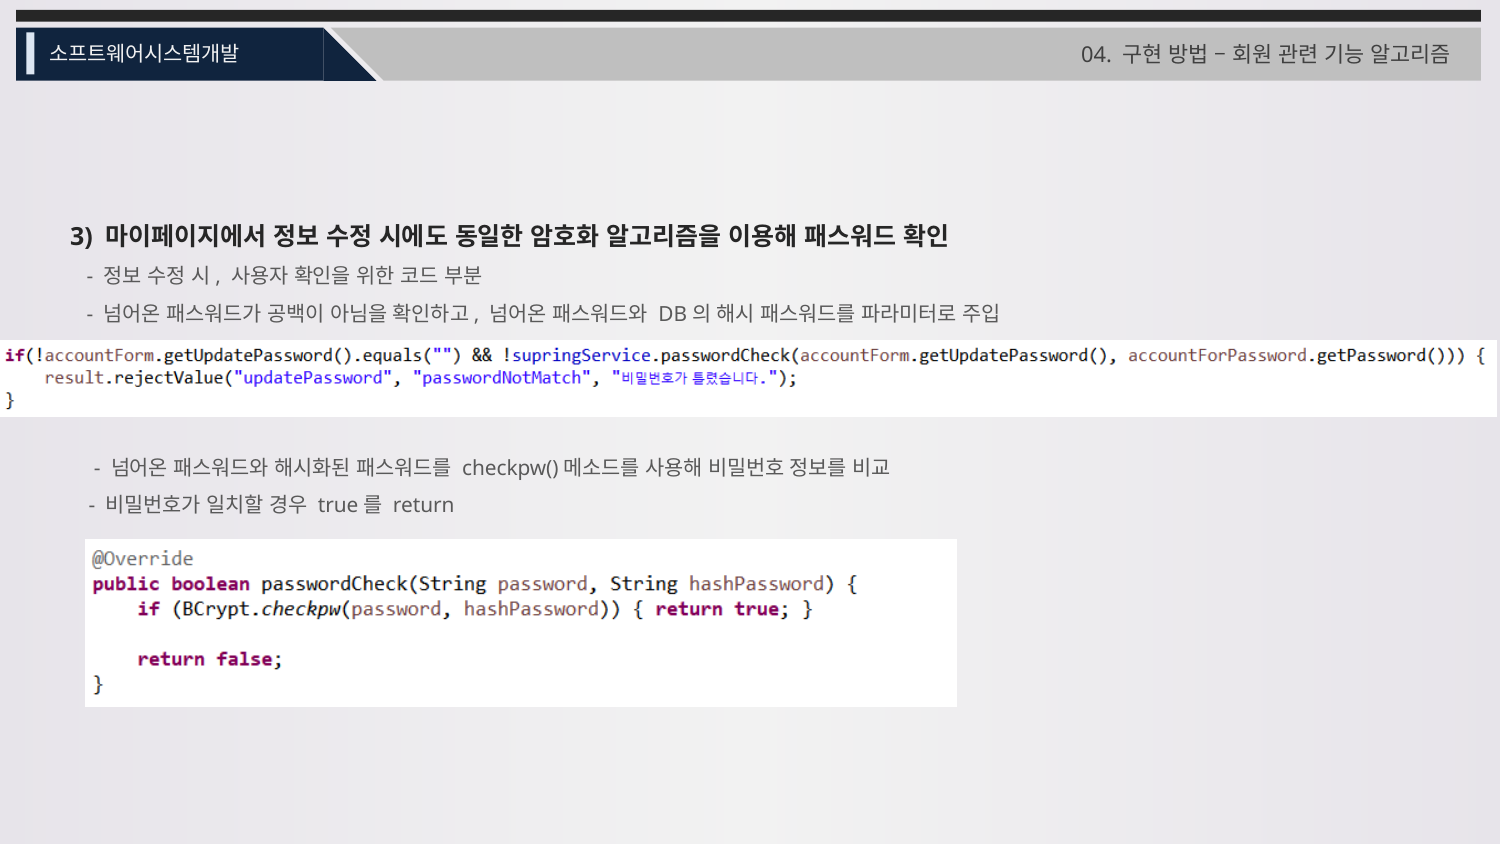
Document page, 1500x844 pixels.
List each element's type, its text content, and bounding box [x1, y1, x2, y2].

text_box - 넘어온 패스워드와 해시화된 패스워드를 checkpw()메소드를 사용해 비밀번호 정보를 비교 - 비밀번호가 일치할 경우 true를 return [73, 434, 1011, 525]
text_box 3) 마이페이지에서 정보 수정 시에도 동일한 암호화 알고리즘을 이용해 패스워드 확인 - 정보 수정 시, 사용자 확인을 위한 코드 부분 - 넘어온 패스워드가 공백이 아님을 확인하고, 넘어온 패스워드와 DB의 해시 패스워드를 파라미터로 주입 [55, 198, 1076, 333]
text_box [24, 30, 37, 76]
picture [0, 340, 1498, 417]
picture [85, 539, 957, 707]
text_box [330, 27, 1482, 81]
text_box [14, 8, 1483, 24]
text_box [321, 25, 328, 83]
text_box [14, 26, 321, 83]
text_box 소프트웨어시스템개발 [37, 33, 278, 74]
